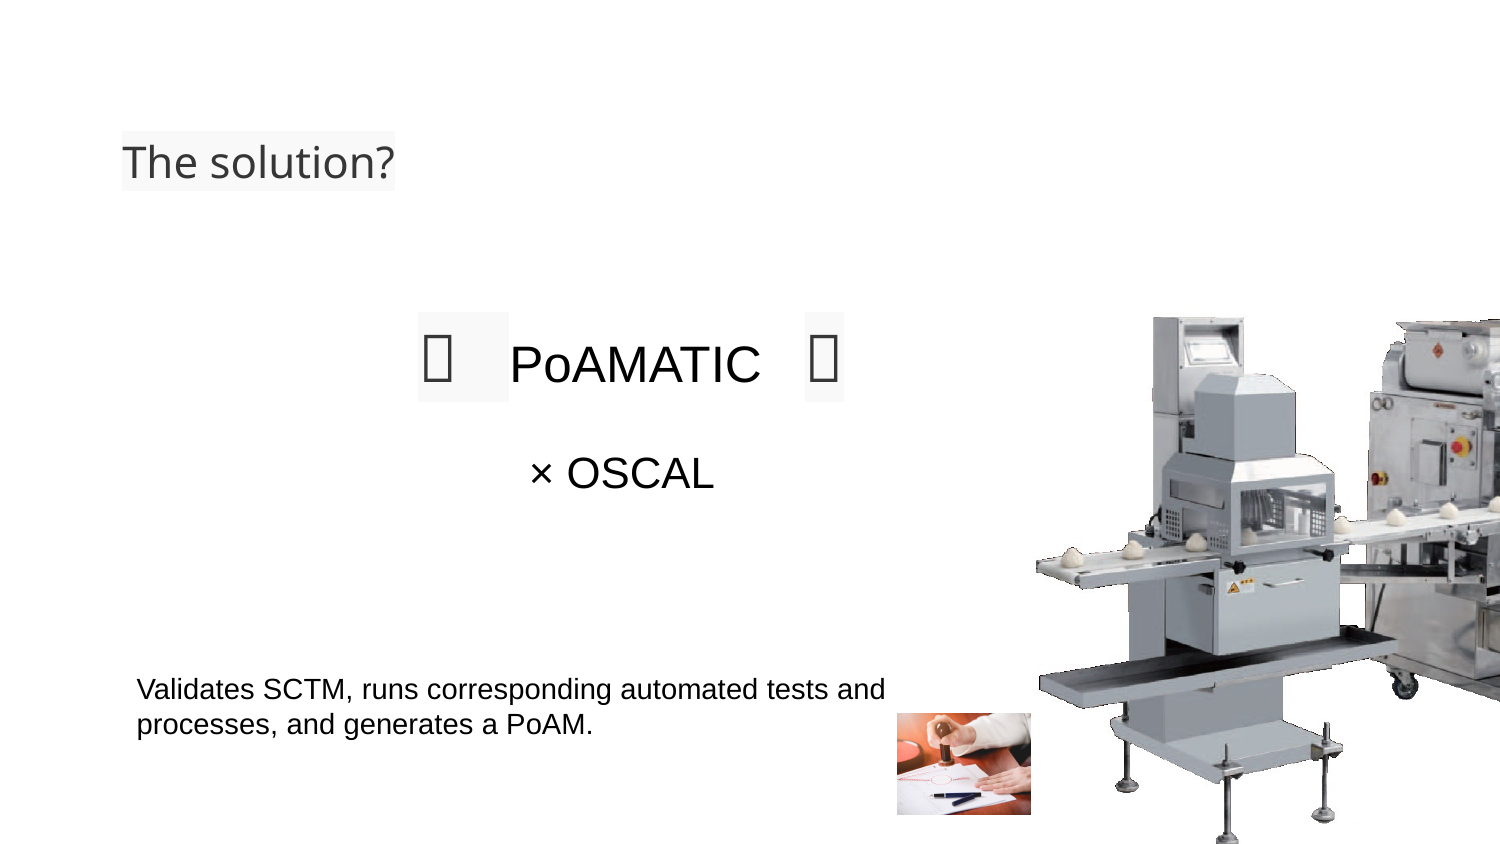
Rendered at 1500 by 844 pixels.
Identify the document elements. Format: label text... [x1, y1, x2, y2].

title The solution? [107, 108, 757, 208]
text_box × OSCAL [513, 429, 735, 512]
text_box Validates SCTM, runs corresponding automated tests and processes, and generates a PoAM. [121, 655, 978, 756]
picture [896, 306, 1500, 844]
title ✨ PoAMATIC ✨ [274, 285, 988, 412]
